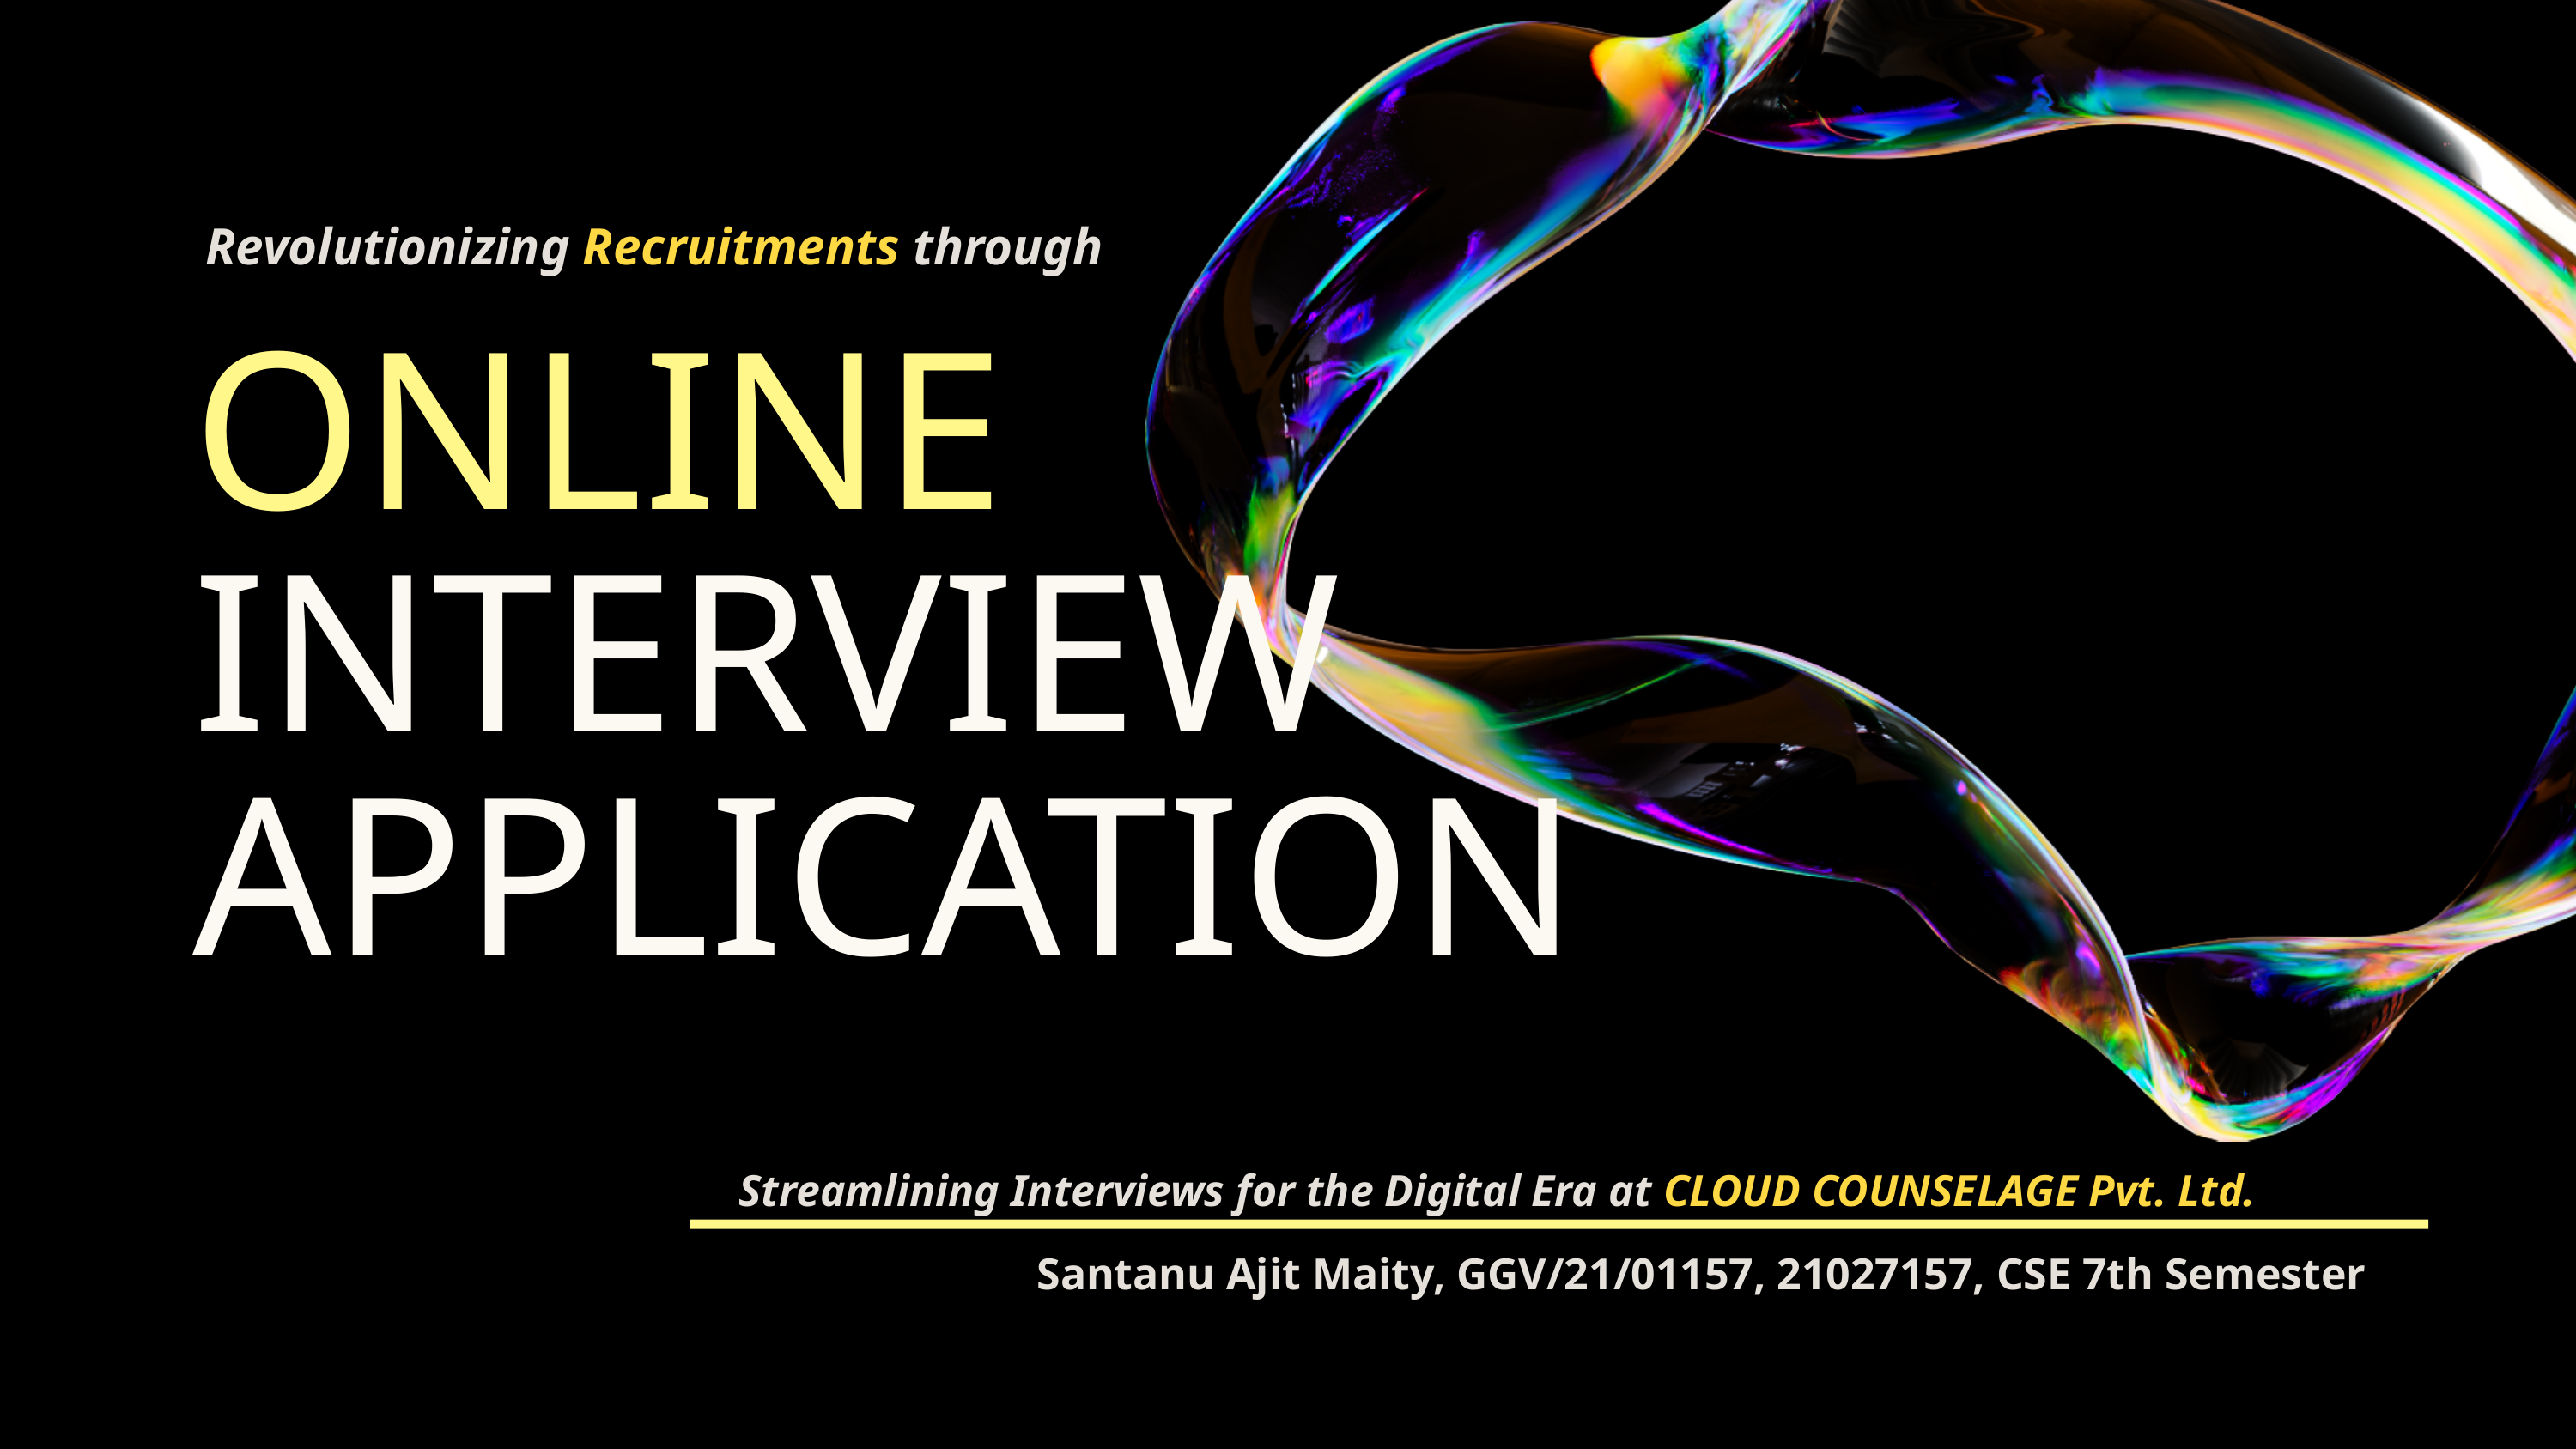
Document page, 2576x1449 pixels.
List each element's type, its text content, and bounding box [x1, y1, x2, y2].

text_box ONLINE INTERVIEW APPLICATION [192, 330, 2564, 999]
text_box Streamlining Interviews for the Digital Era at CLOUD COUNSELAGE Pvt. Ltd. [738, 1155, 2576, 1216]
text_box [1145, 0, 2576, 1142]
text_box Santanu Ajit Maity, GGV/21/01157, 21027157, CSE 7th Semester [1036, 1238, 2576, 1299]
text_box Revolutionizing Recruitments through [192, 204, 1471, 276]
